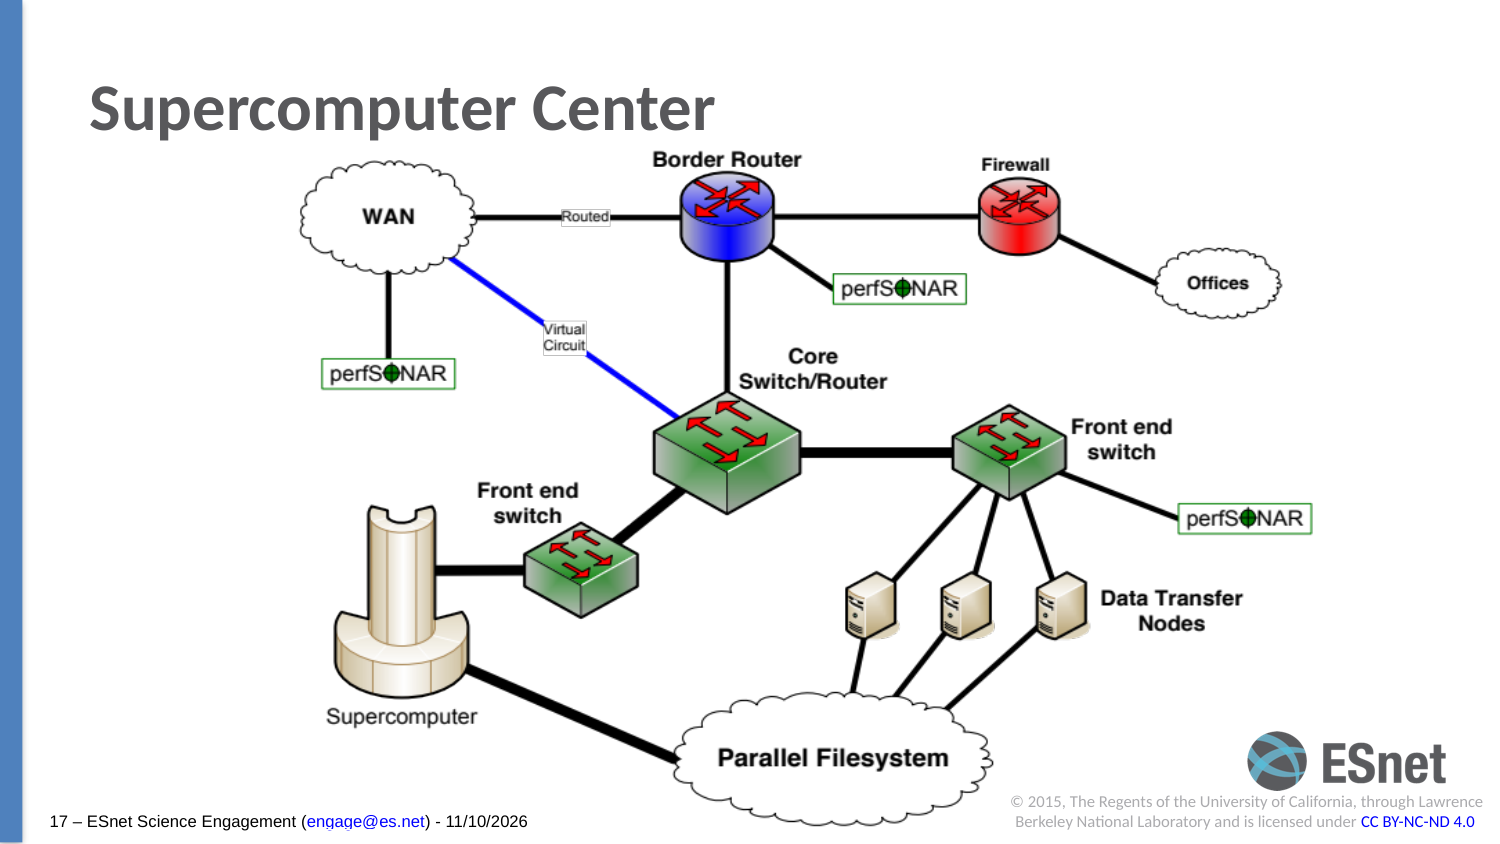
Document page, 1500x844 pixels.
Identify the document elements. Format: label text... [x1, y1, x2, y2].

picture [74, 101, 1500, 844]
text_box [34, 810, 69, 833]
text_box Supercomputer Center [75, 33, 1425, 100]
